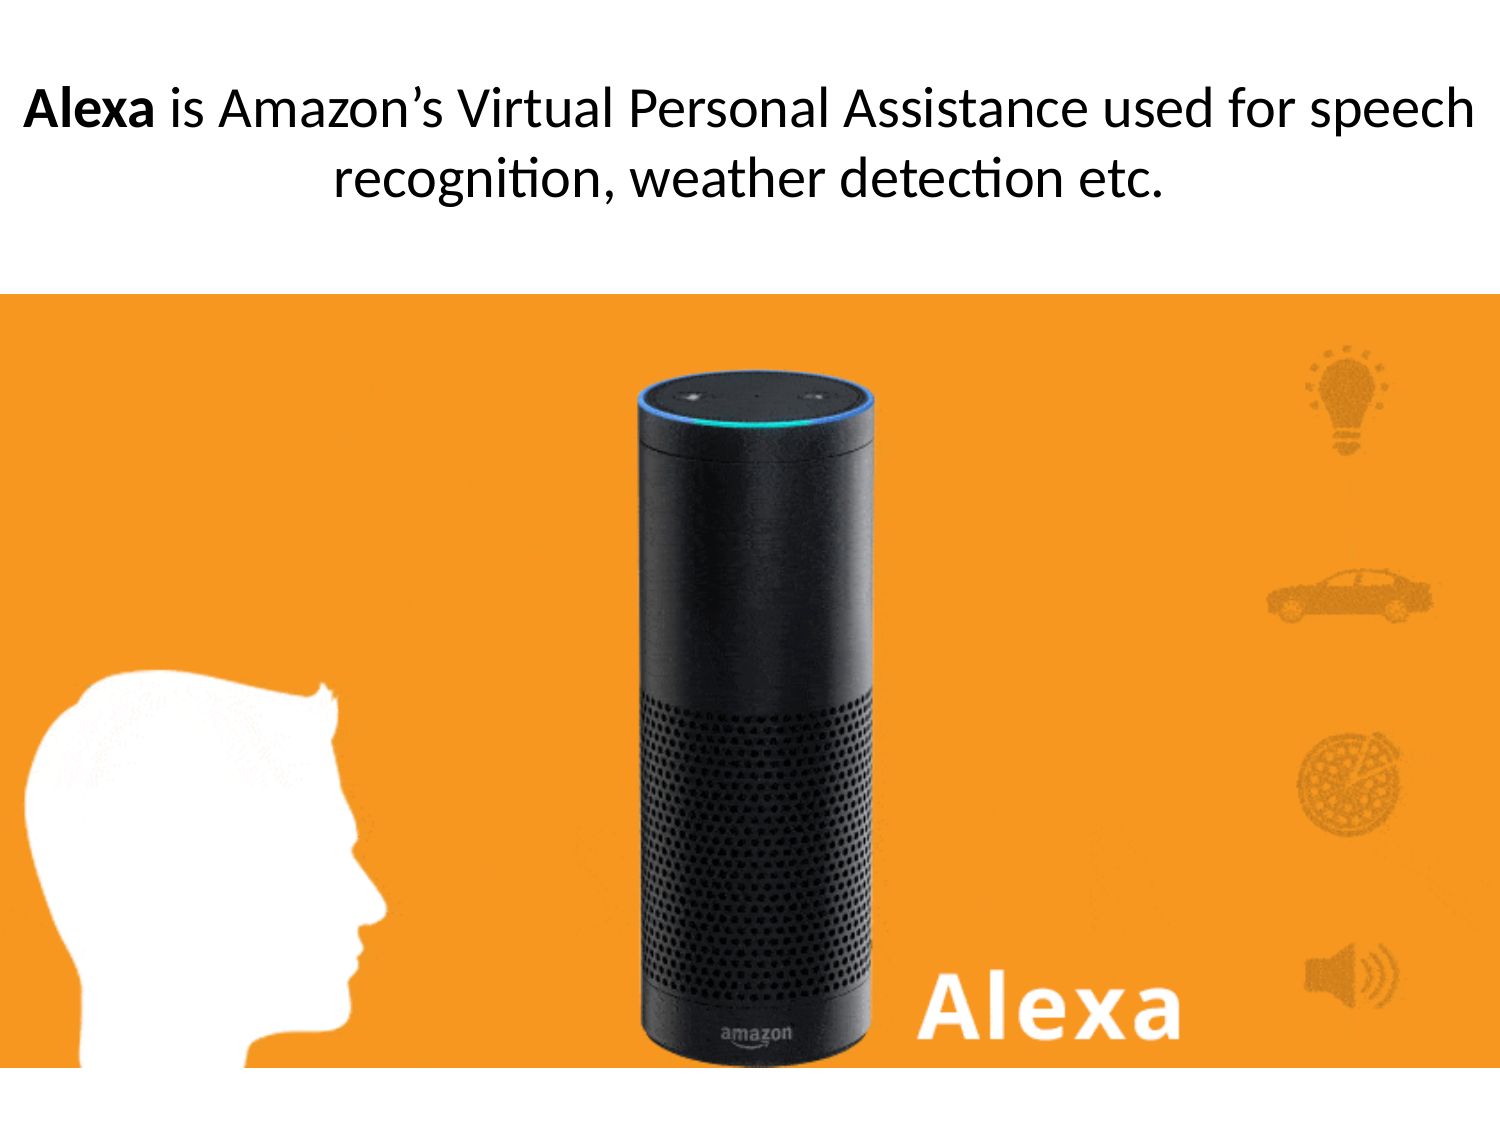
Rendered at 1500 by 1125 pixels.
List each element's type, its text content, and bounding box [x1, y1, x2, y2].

title Alexa is Amazon’s Virtual Personal Assistance used for speech recognition, weather detection etc. [0, 45, 1500, 233]
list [0, 294, 1500, 1068]
